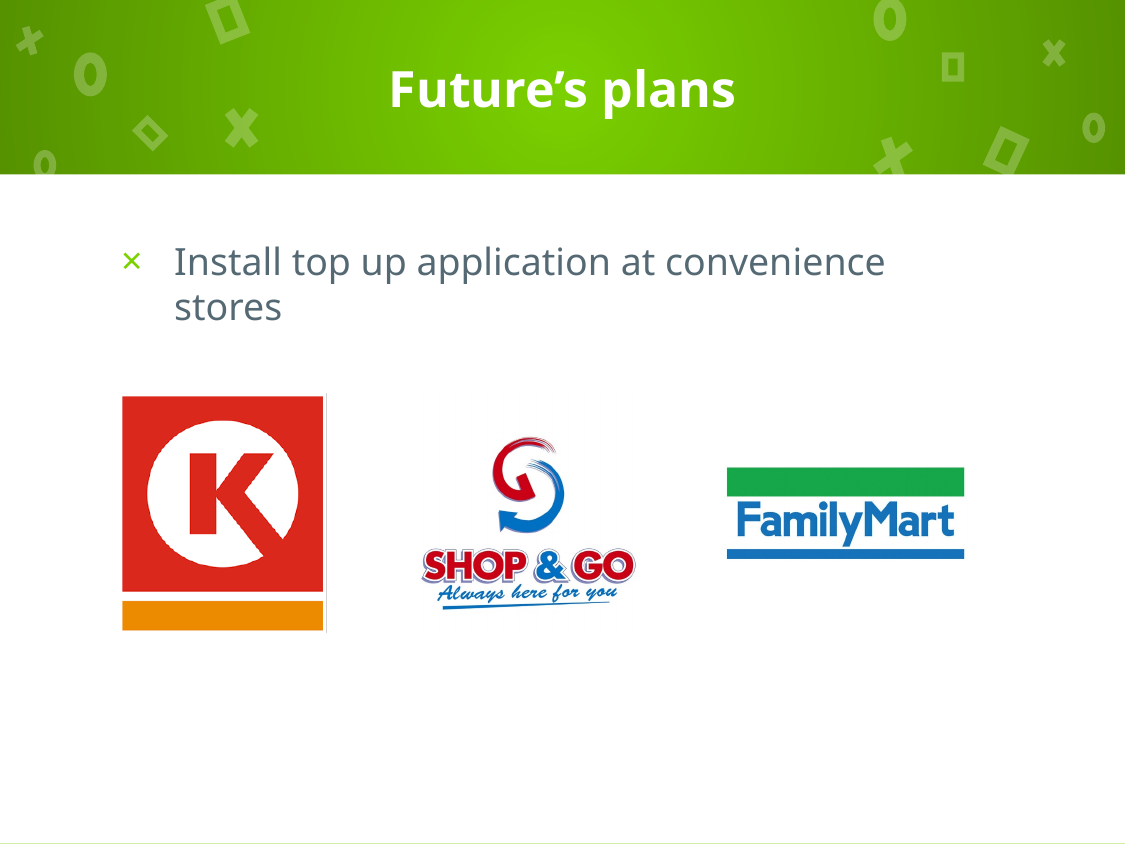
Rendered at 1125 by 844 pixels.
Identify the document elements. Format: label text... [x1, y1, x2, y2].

title Future’s plans [56, 0, 1069, 175]
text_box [103, 393, 968, 633]
list Install top up application at convenience stores [88, 222, 1013, 745]
